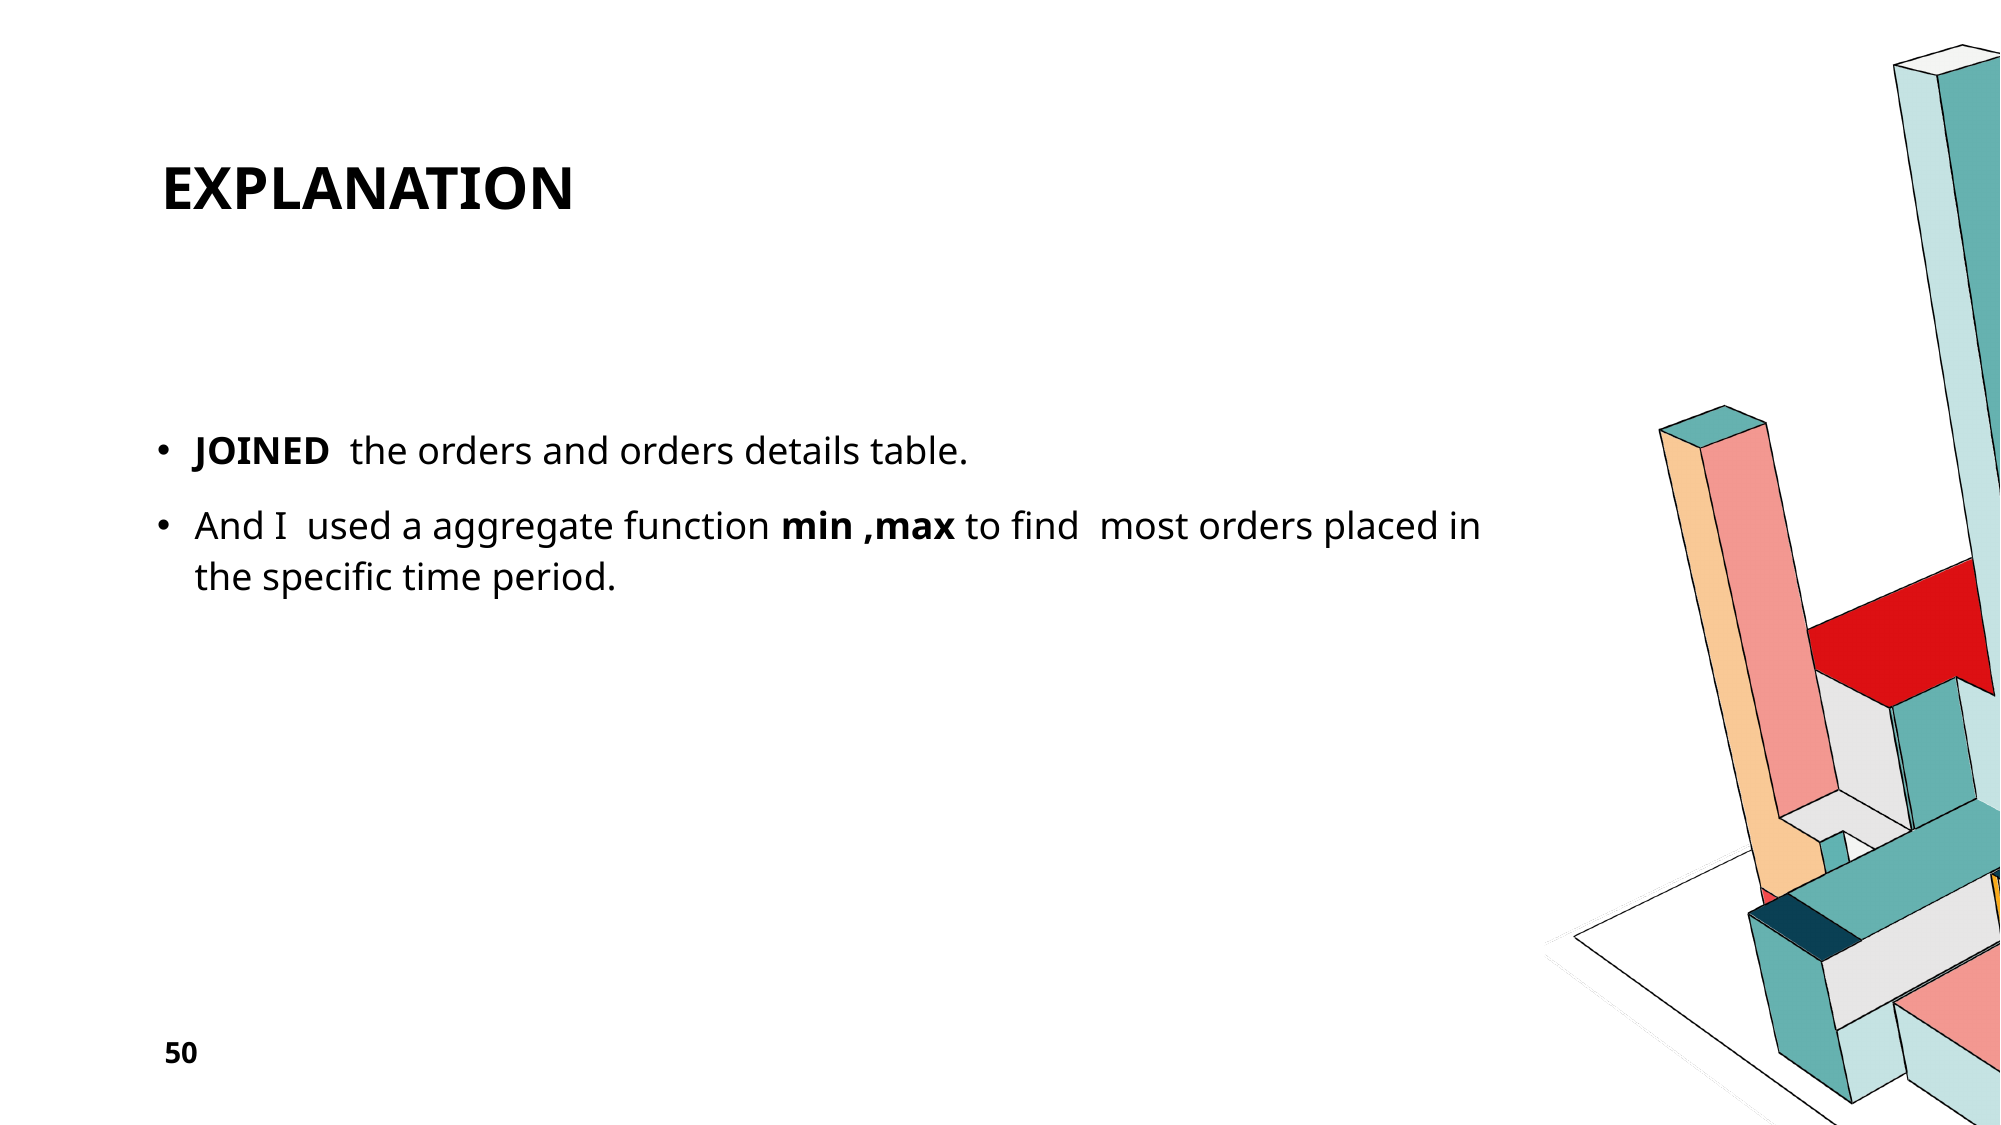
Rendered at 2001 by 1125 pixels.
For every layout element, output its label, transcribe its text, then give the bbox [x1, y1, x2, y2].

title EXPLANATION [146, 11, 1508, 230]
list JOINED the orders and orders details table. And I used a aggregate function min ,max to find most orders placed in the specific time period. [142, 339, 1508, 913]
picture [1544, 43, 2000, 1125]
slide_number 50 [149, 1024, 588, 1085]
